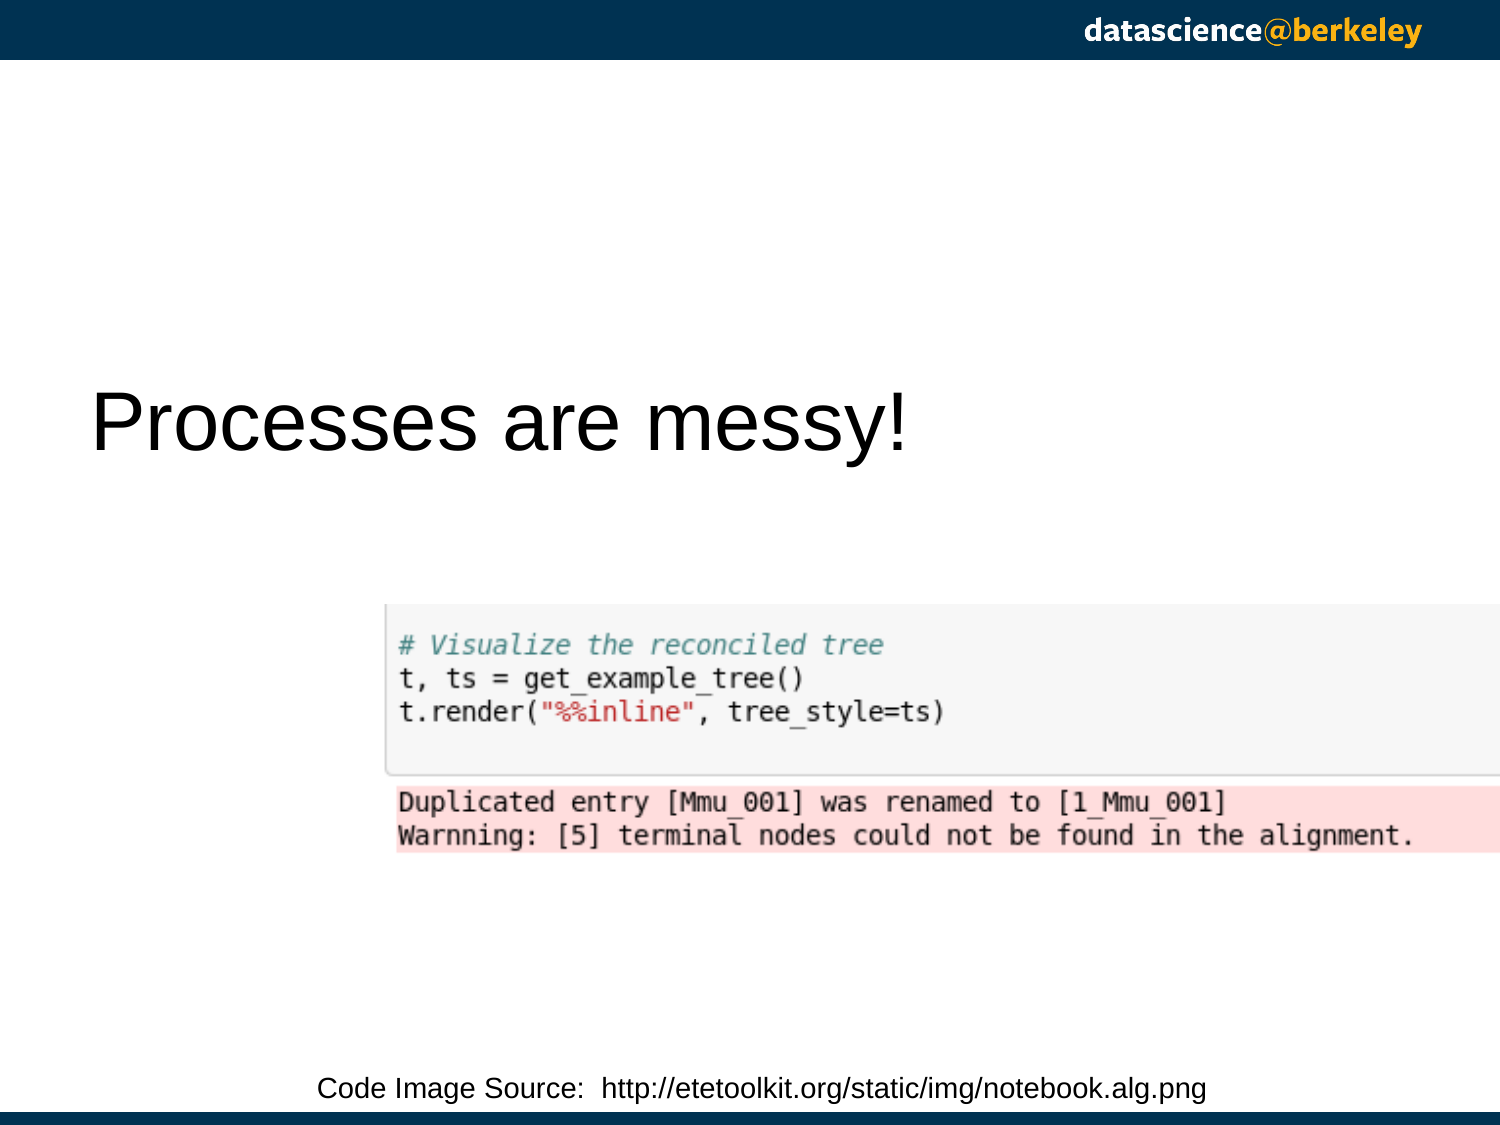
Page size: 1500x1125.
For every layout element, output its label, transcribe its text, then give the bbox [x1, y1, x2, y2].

picture [1079, 10, 1431, 52]
list Processes are messy! [75, 262, 1425, 1005]
picture [349, 604, 1500, 863]
text_box Code Image Source: http://etetoolkit.org/static/img/notebook.alg.png [302, 1061, 1224, 1112]
